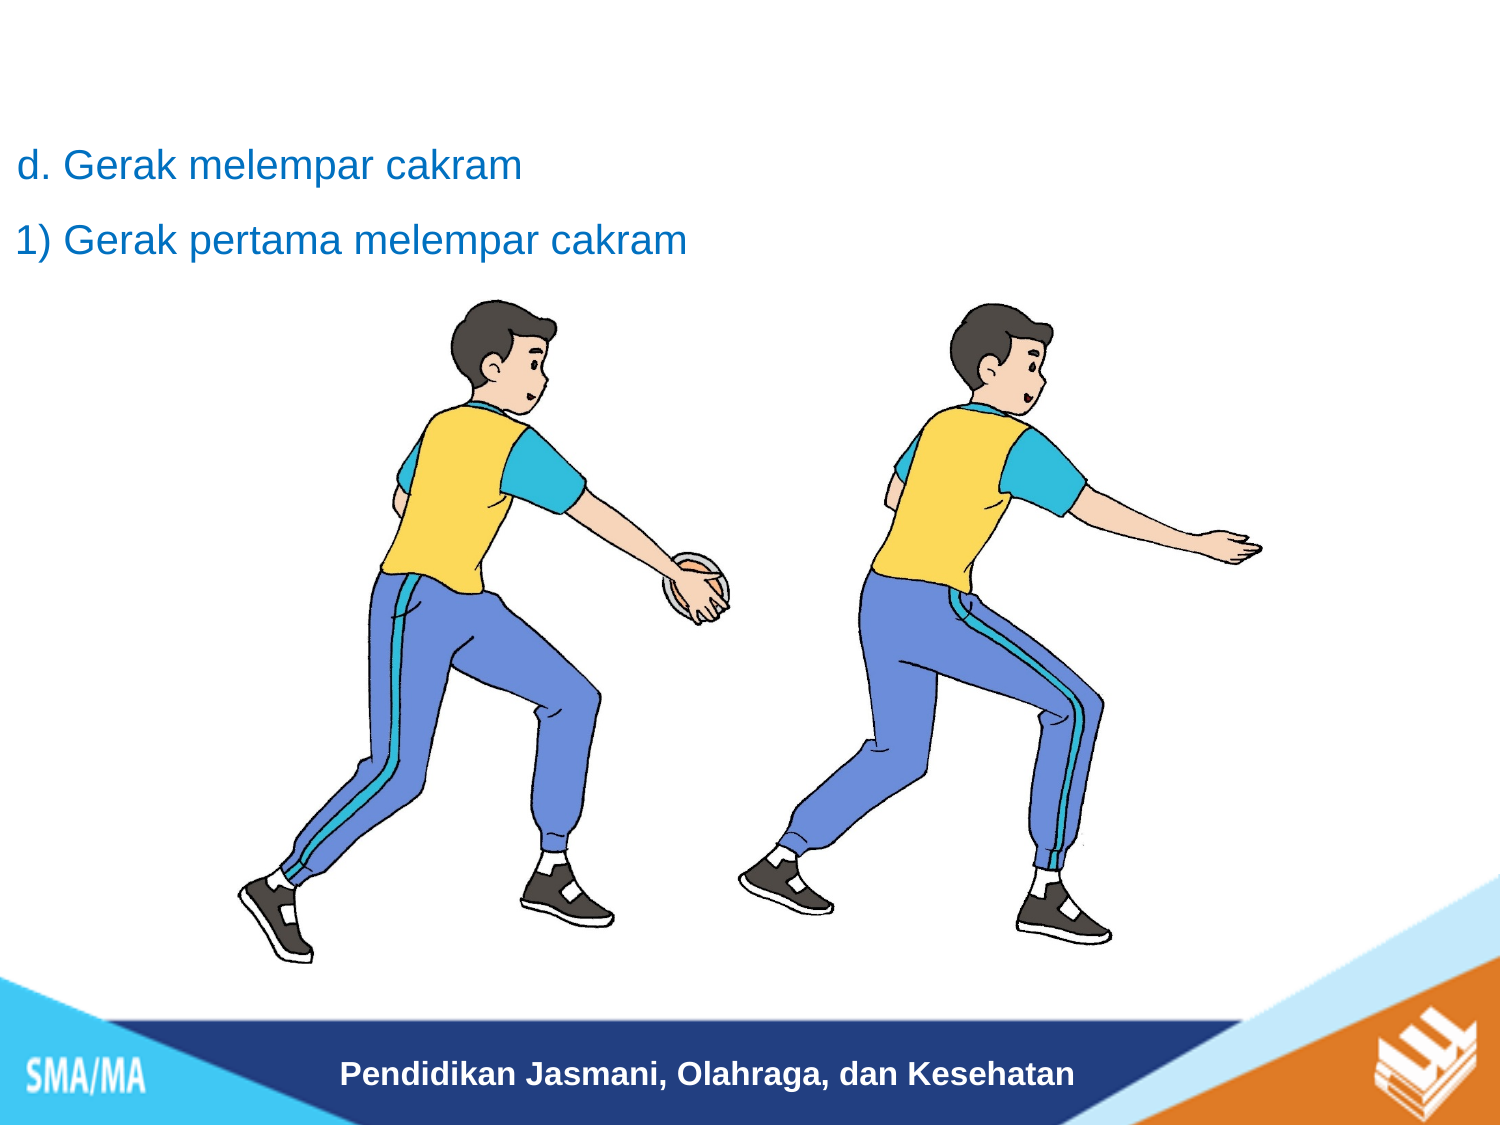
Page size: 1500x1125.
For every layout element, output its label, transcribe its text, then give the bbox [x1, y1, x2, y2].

text_box 1) Gerak pertama melempar cakram [0, 198, 752, 277]
text_box d. Gerak melempar cakram [0, 123, 677, 202]
picture [0, 299, 1500, 1125]
